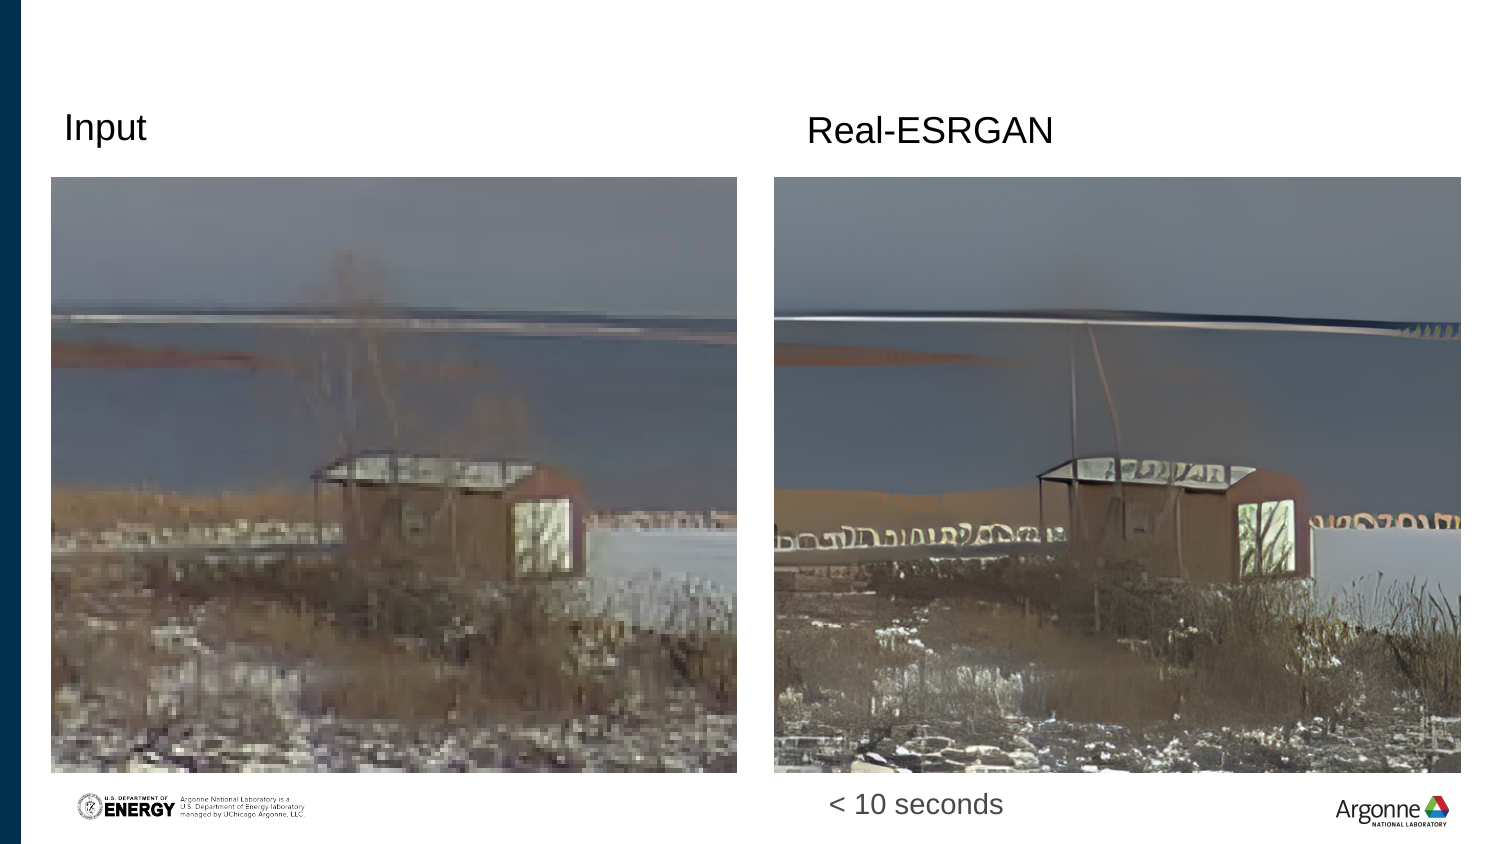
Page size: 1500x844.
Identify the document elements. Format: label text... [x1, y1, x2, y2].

picture [75, 791, 308, 822]
text_box Real-ESRGAN [791, 91, 1187, 166]
text_box Input [48, 87, 262, 169]
picture [50, 177, 737, 773]
picture [1330, 787, 1458, 834]
text_box < 10 seconds [814, 780, 1307, 836]
picture [774, 176, 1461, 773]
